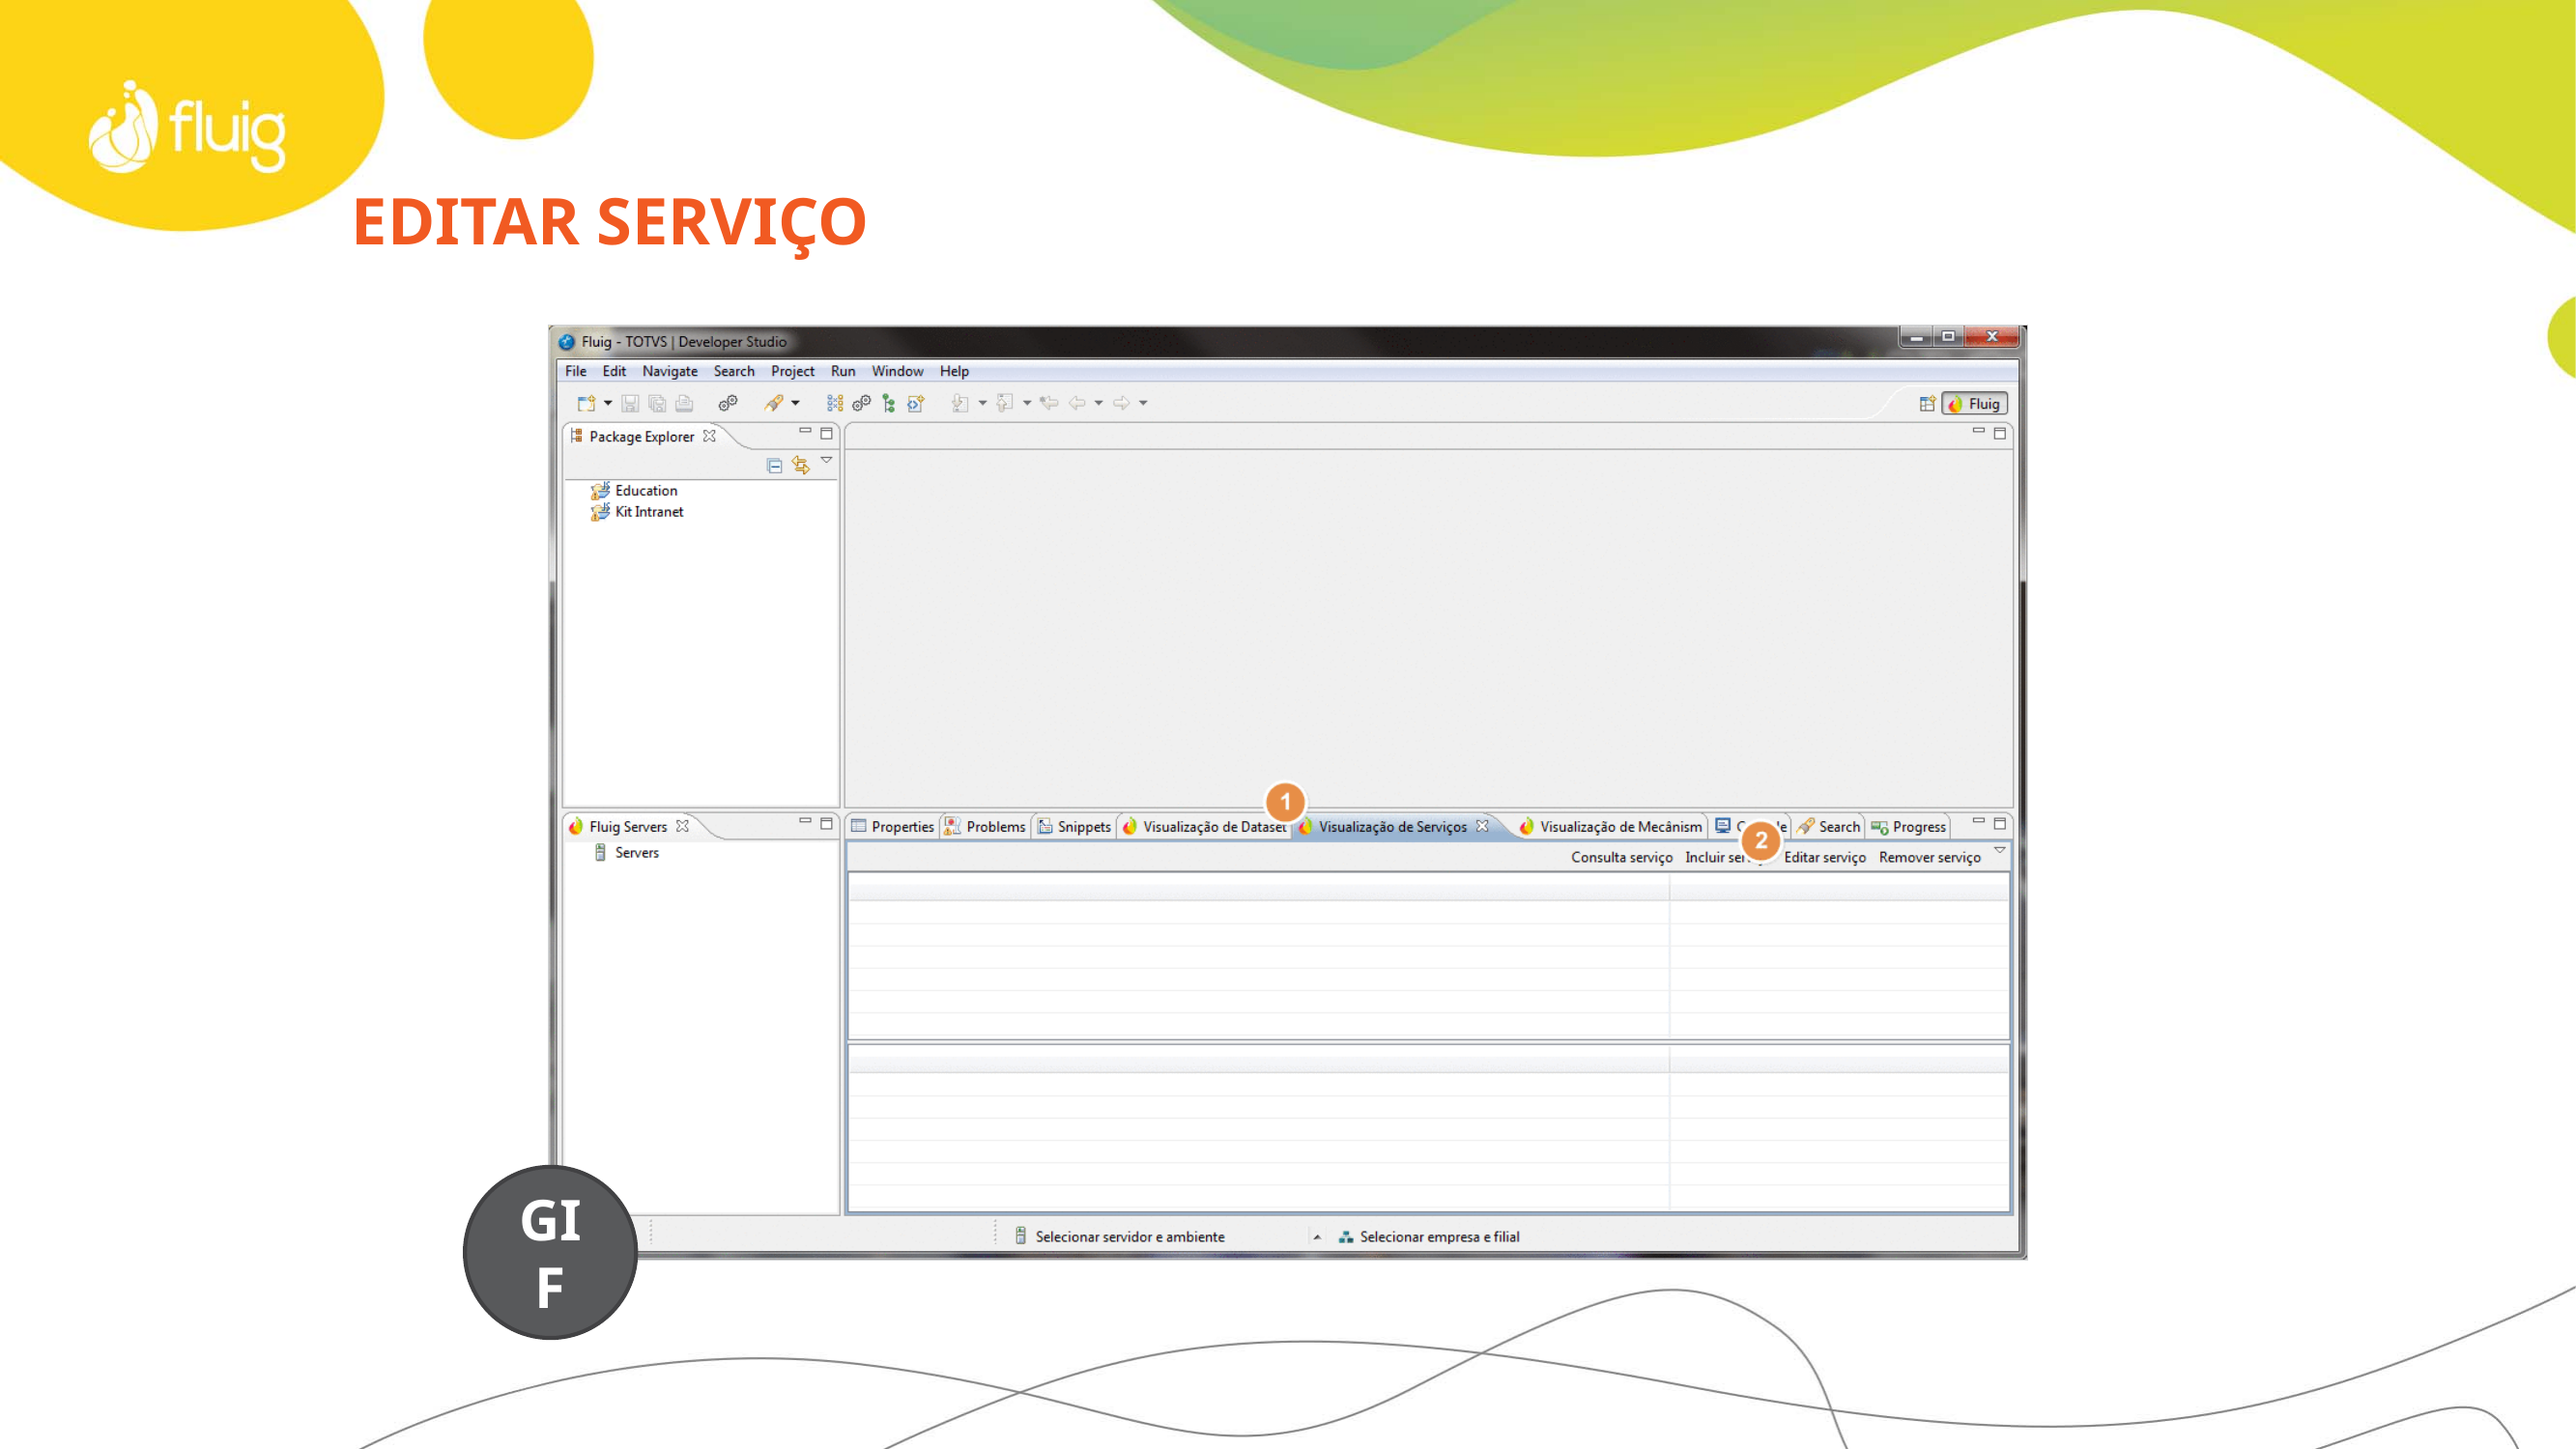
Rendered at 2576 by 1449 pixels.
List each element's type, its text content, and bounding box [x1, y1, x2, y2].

title Editar serviço [336, 173, 2352, 379]
text_box GIF [463, 1165, 638, 1341]
picture [0, 0, 2576, 1449]
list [547, 324, 2028, 1261]
